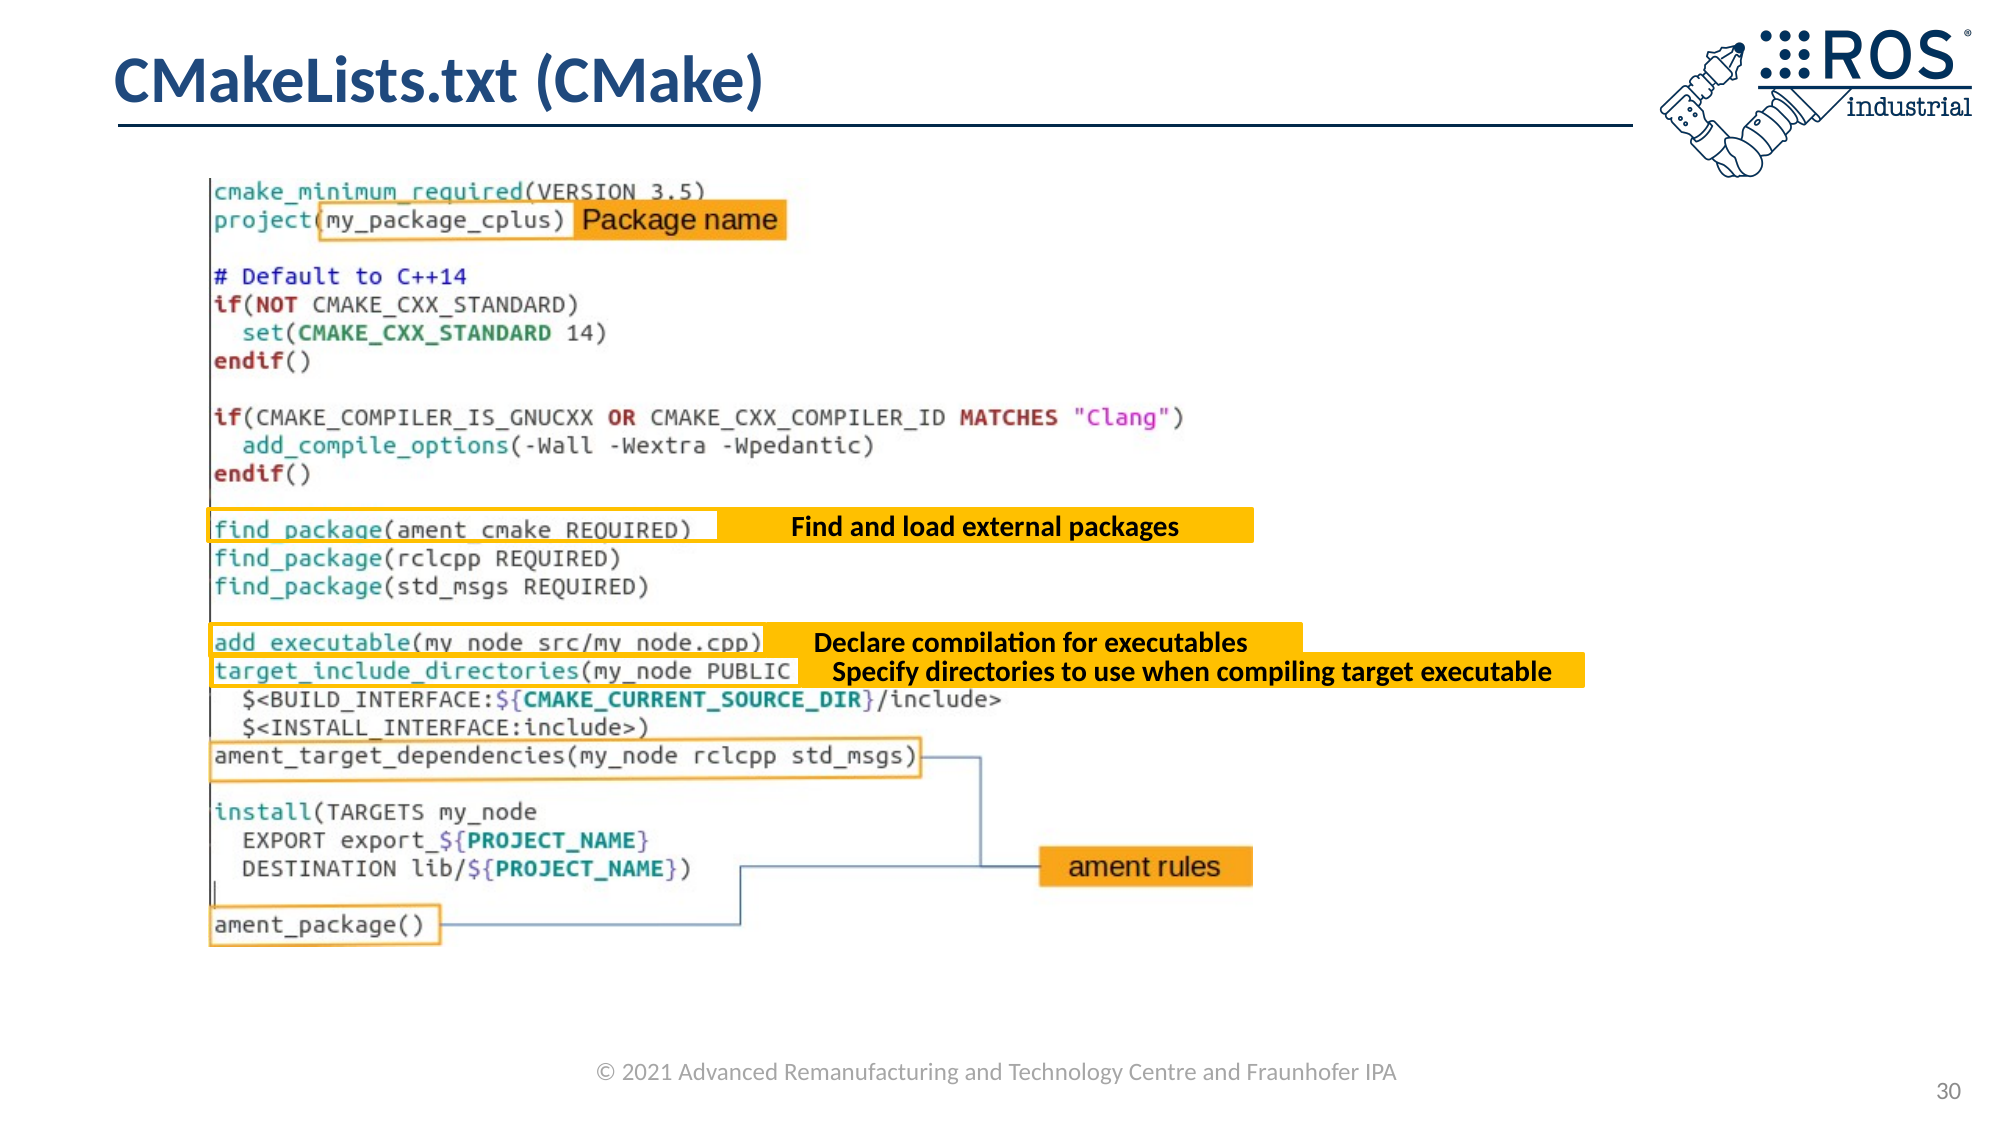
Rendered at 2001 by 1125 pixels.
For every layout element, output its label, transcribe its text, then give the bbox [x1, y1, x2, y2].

slide_number 30 [1879, 1070, 1977, 1108]
picture [1657, 0, 1977, 213]
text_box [208, 178, 1584, 947]
title CMakeLists.txt (CMake) [99, 25, 1634, 126]
